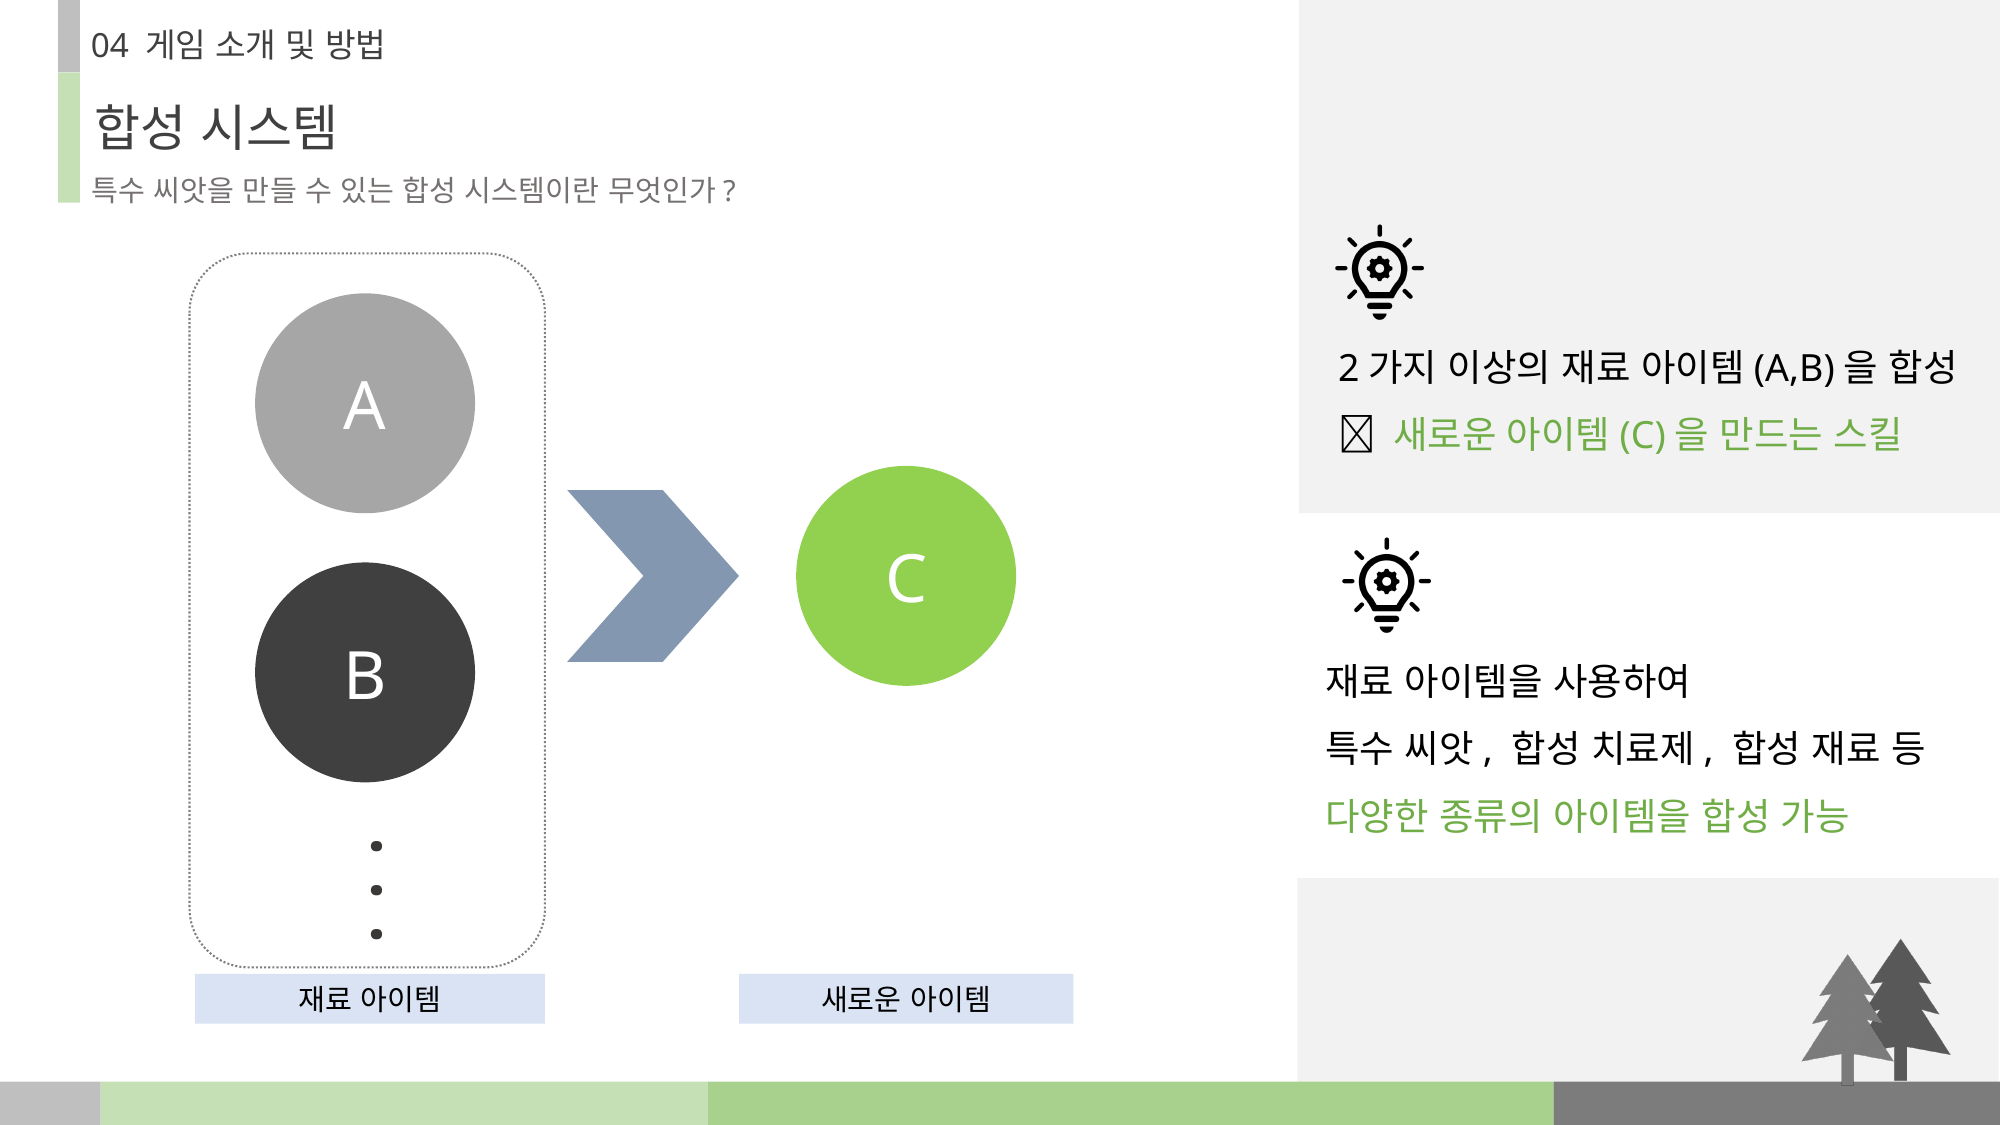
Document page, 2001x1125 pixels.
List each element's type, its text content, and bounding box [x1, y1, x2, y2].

text_box [1298, 0, 2000, 514]
text_box [0, 1081, 102, 1125]
text_box [57, 0, 81, 71]
text_box [707, 1081, 1553, 1125]
text_box C [795, 464, 1018, 687]
text_box [1296, 877, 2000, 1081]
text_box [564, 489, 741, 663]
text_box 04 게임 소개 및 방법 [76, 16, 402, 72]
text_box [57, 71, 81, 204]
text_box 새로운 아이템 [739, 973, 1074, 1024]
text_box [1776, 932, 1978, 1091]
text_box [188, 252, 546, 969]
text_box [1553, 1081, 2000, 1125]
text_box . . . [347, 968, 463, 973]
text_box 특수 씨앗을 만들 수 있는 합성 시스템이란 무엇인가? [76, 164, 751, 215]
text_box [1327, 533, 1924, 841]
text_box 합성 시스템 [81, 88, 354, 164]
text_box [102, 1081, 707, 1125]
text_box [1327, 220, 1969, 459]
text_box 재료 아이템 [194, 973, 545, 1024]
